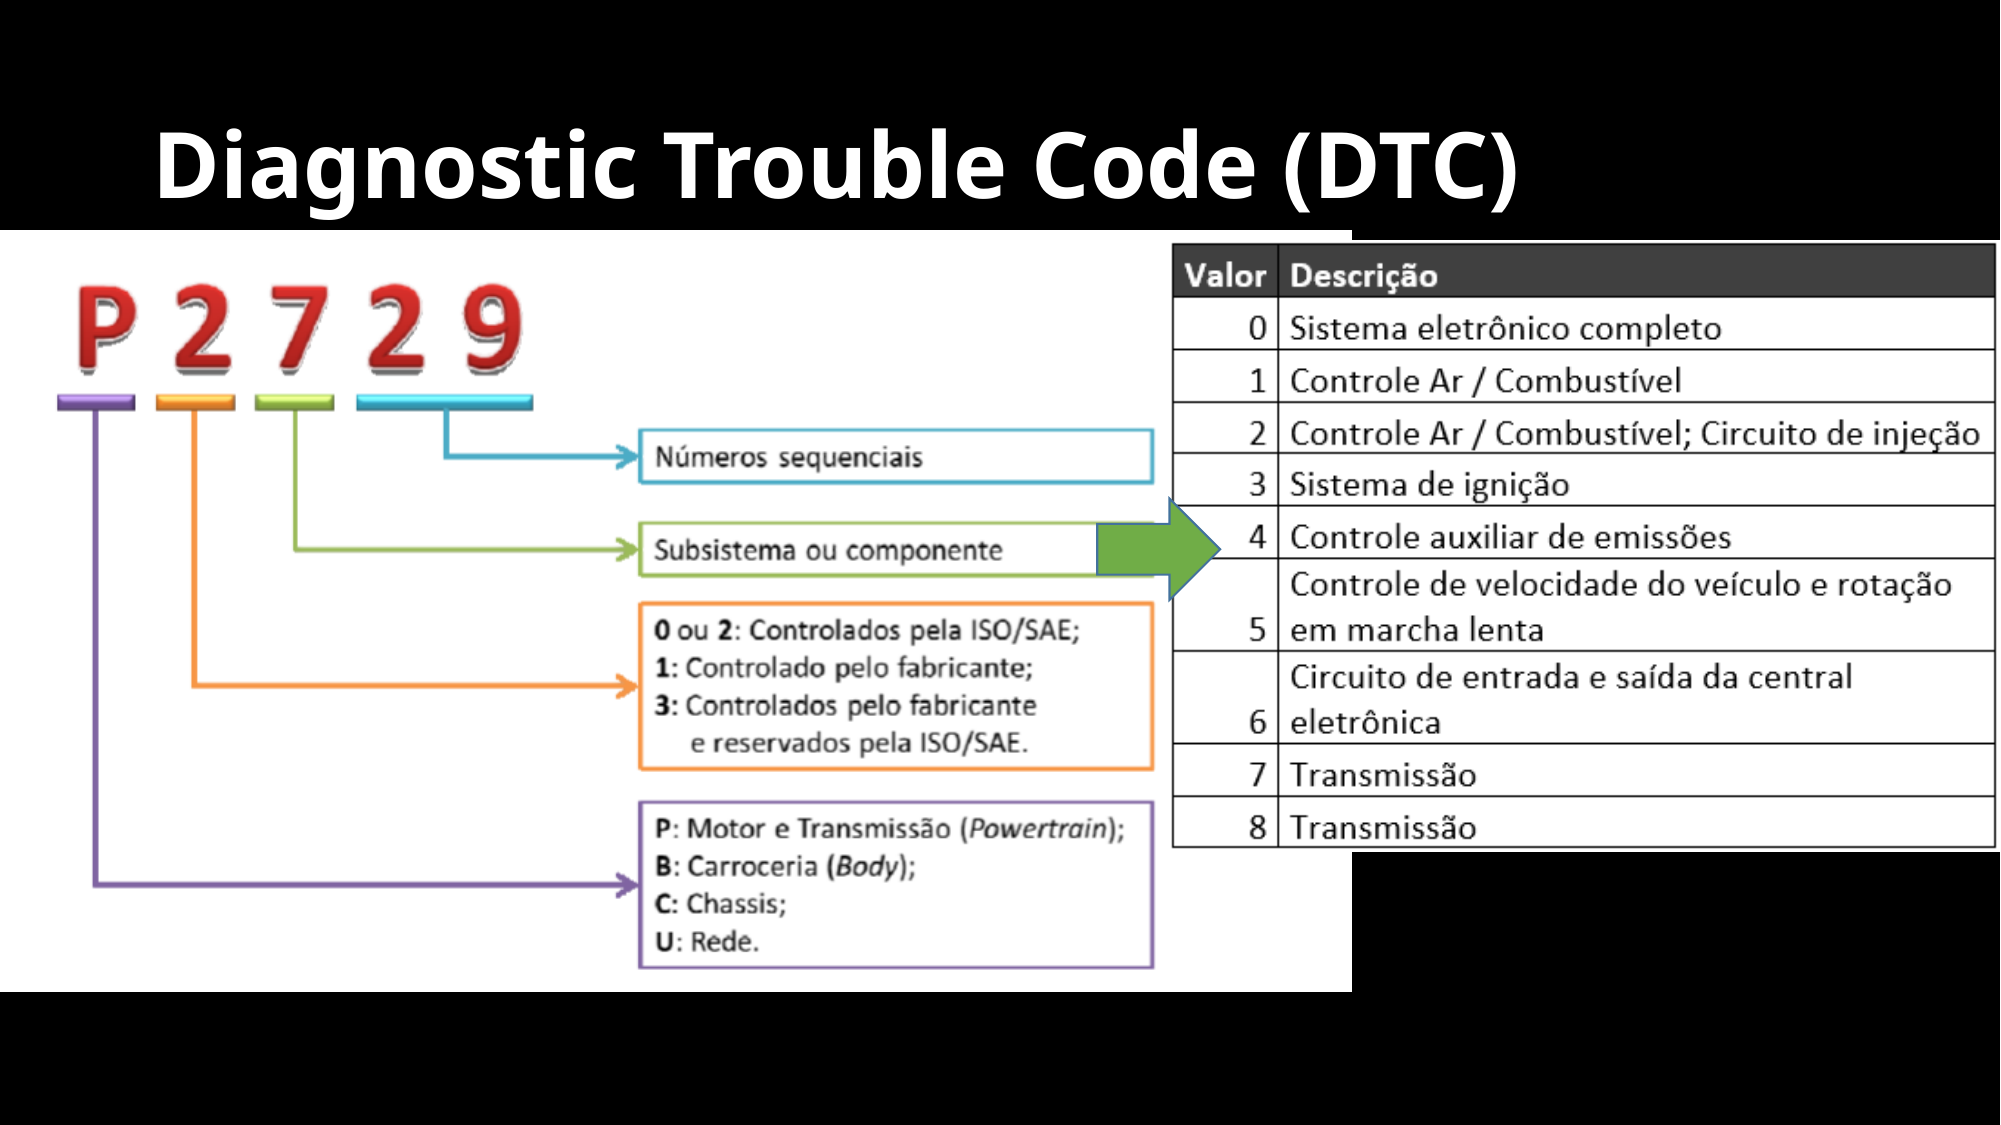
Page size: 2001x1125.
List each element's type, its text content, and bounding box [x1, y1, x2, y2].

picture [0, 230, 2000, 992]
title Diagnostic Trouble Code (DTC) [137, 59, 1863, 240]
